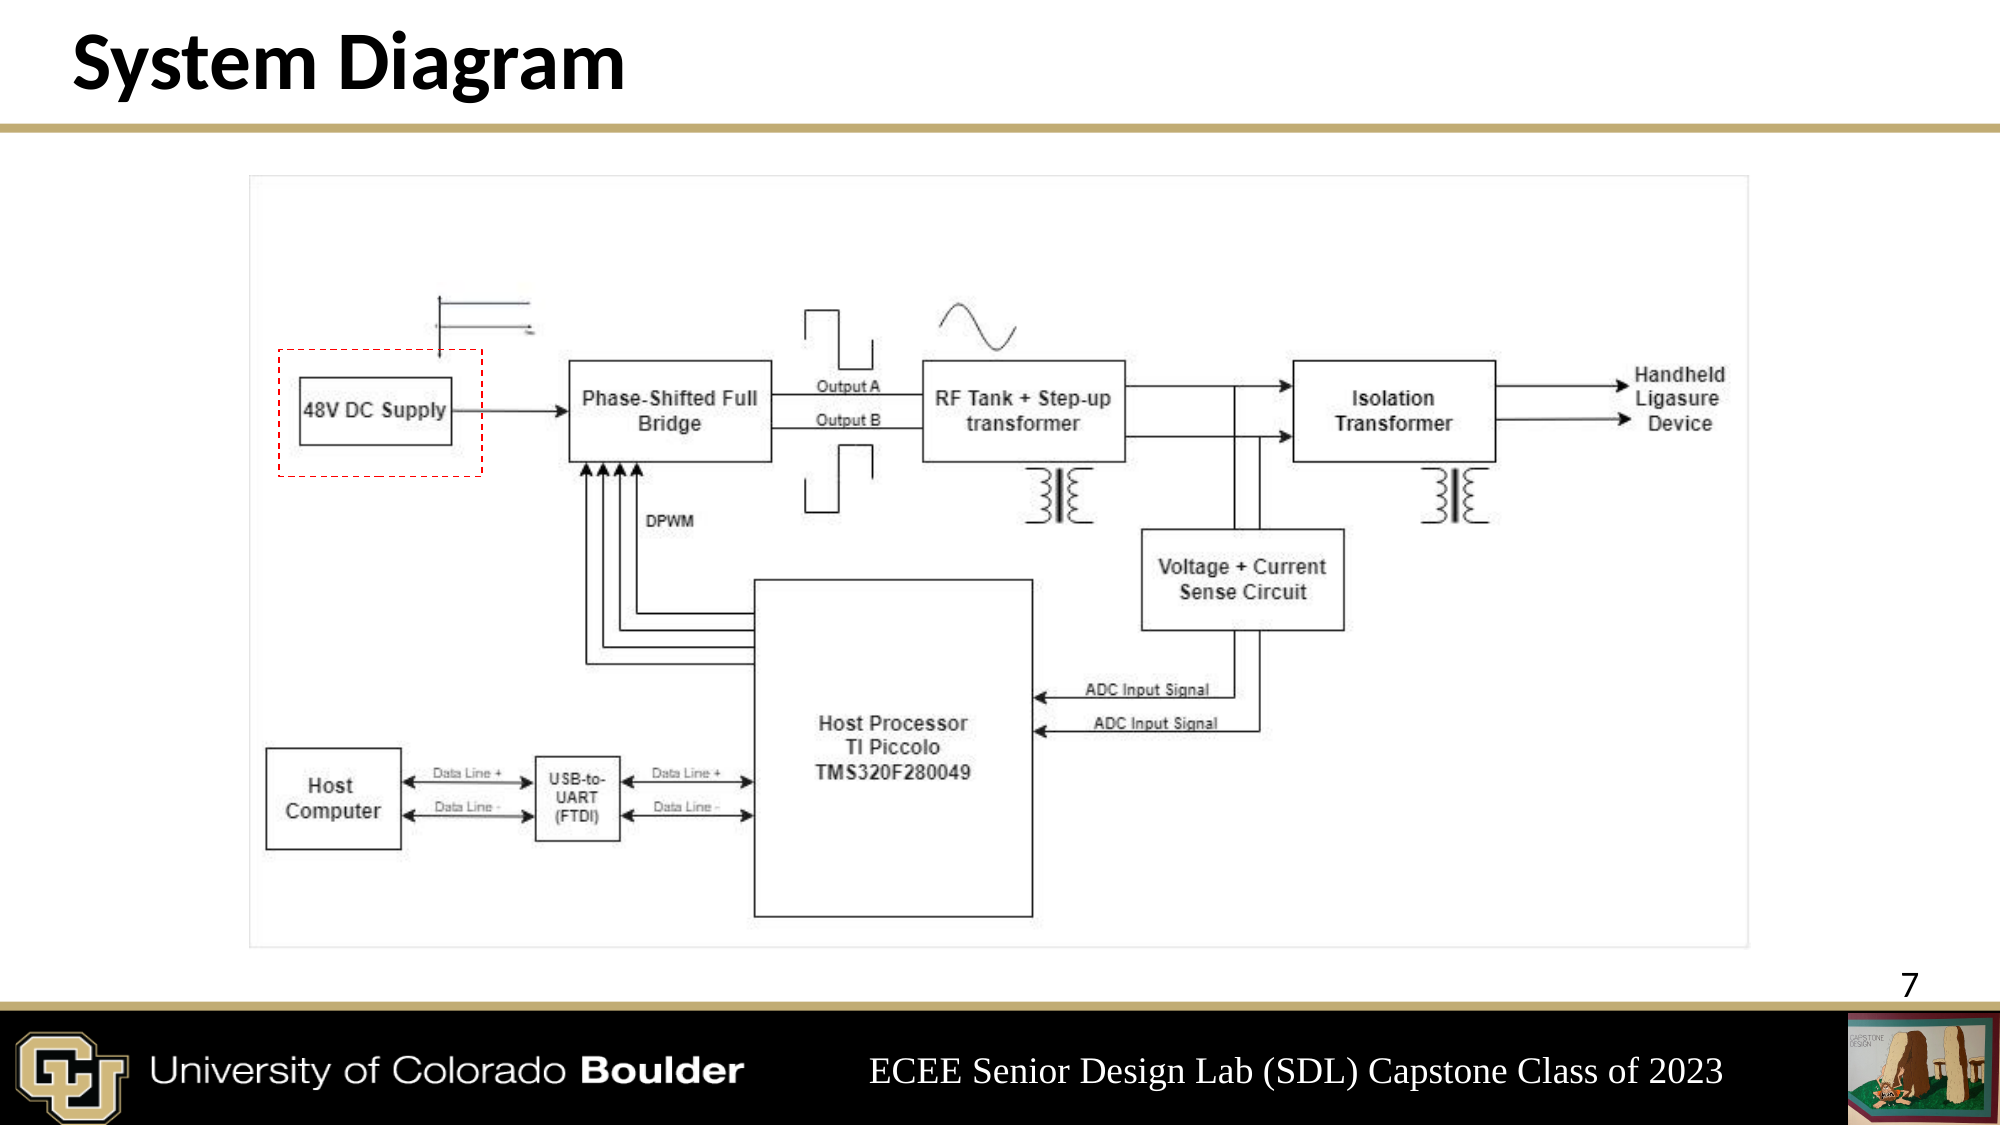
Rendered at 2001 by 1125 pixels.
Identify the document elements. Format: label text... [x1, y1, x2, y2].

title System Diagram [57, 7, 1782, 118]
picture [249, 175, 1751, 950]
picture [15, 1011, 794, 1125]
picture [1848, 1013, 2000, 1125]
slide_number ‹#› [1885, 952, 2000, 1013]
